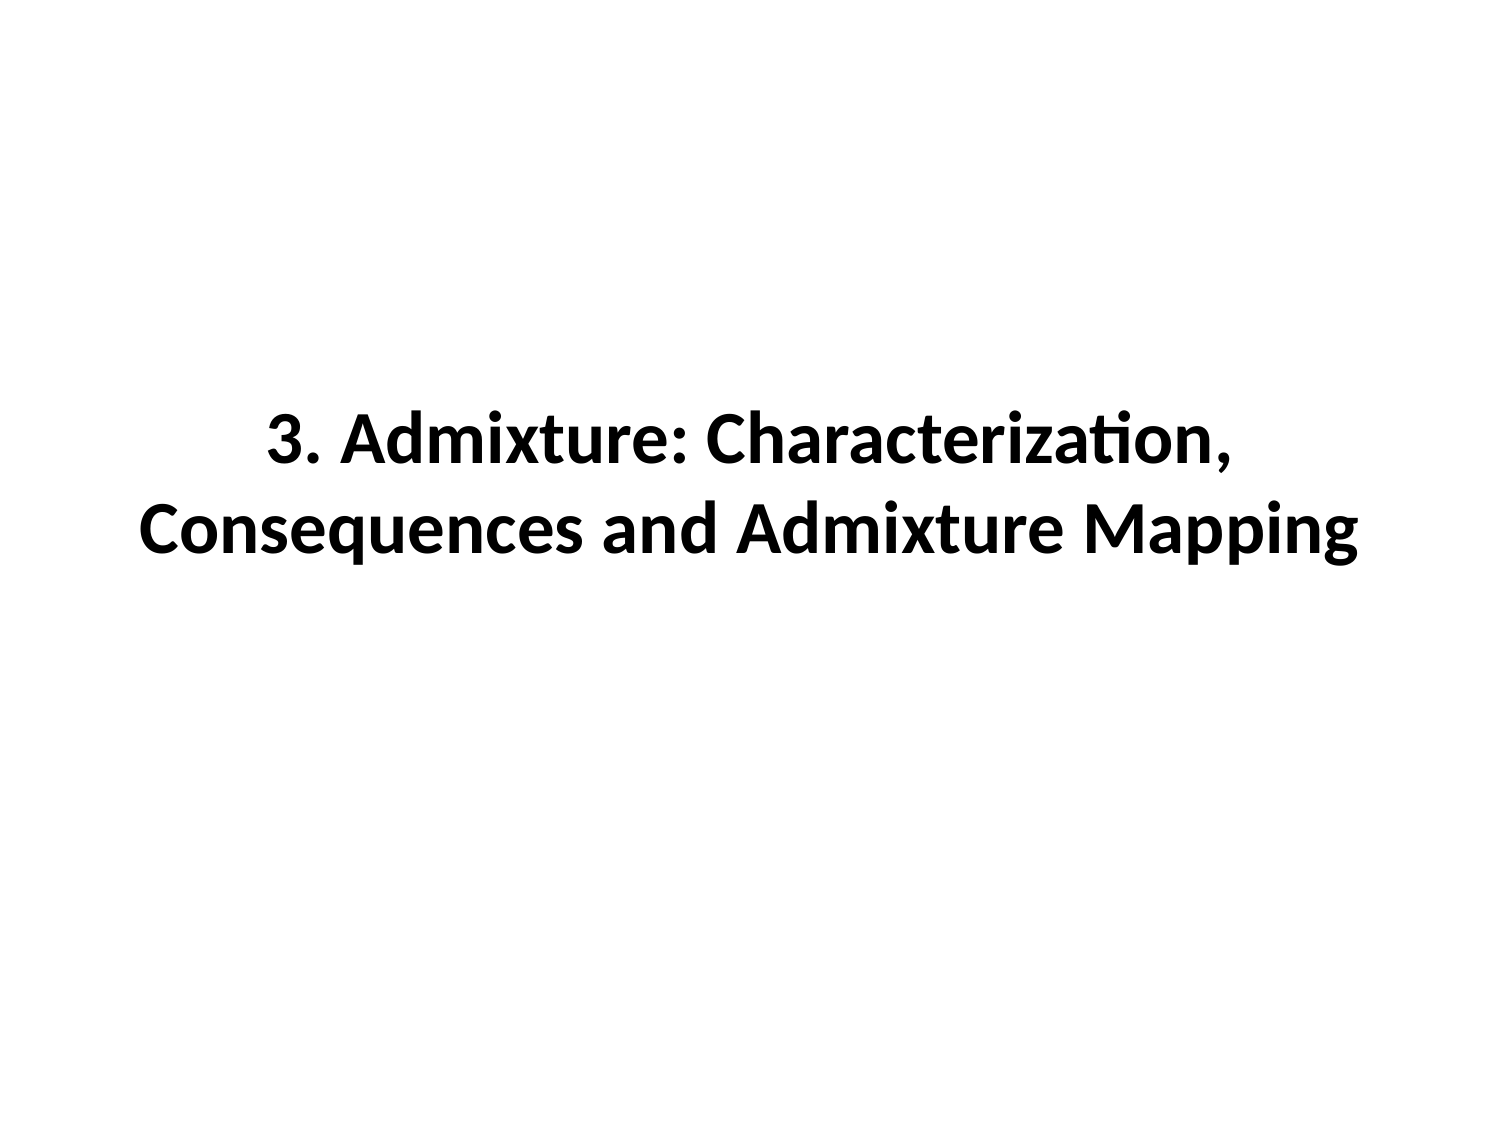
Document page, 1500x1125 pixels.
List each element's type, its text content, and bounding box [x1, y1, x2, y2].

text_box 3. Admixture: Characterization, Consequences and Admixture Mapping [50, 380, 1450, 576]
